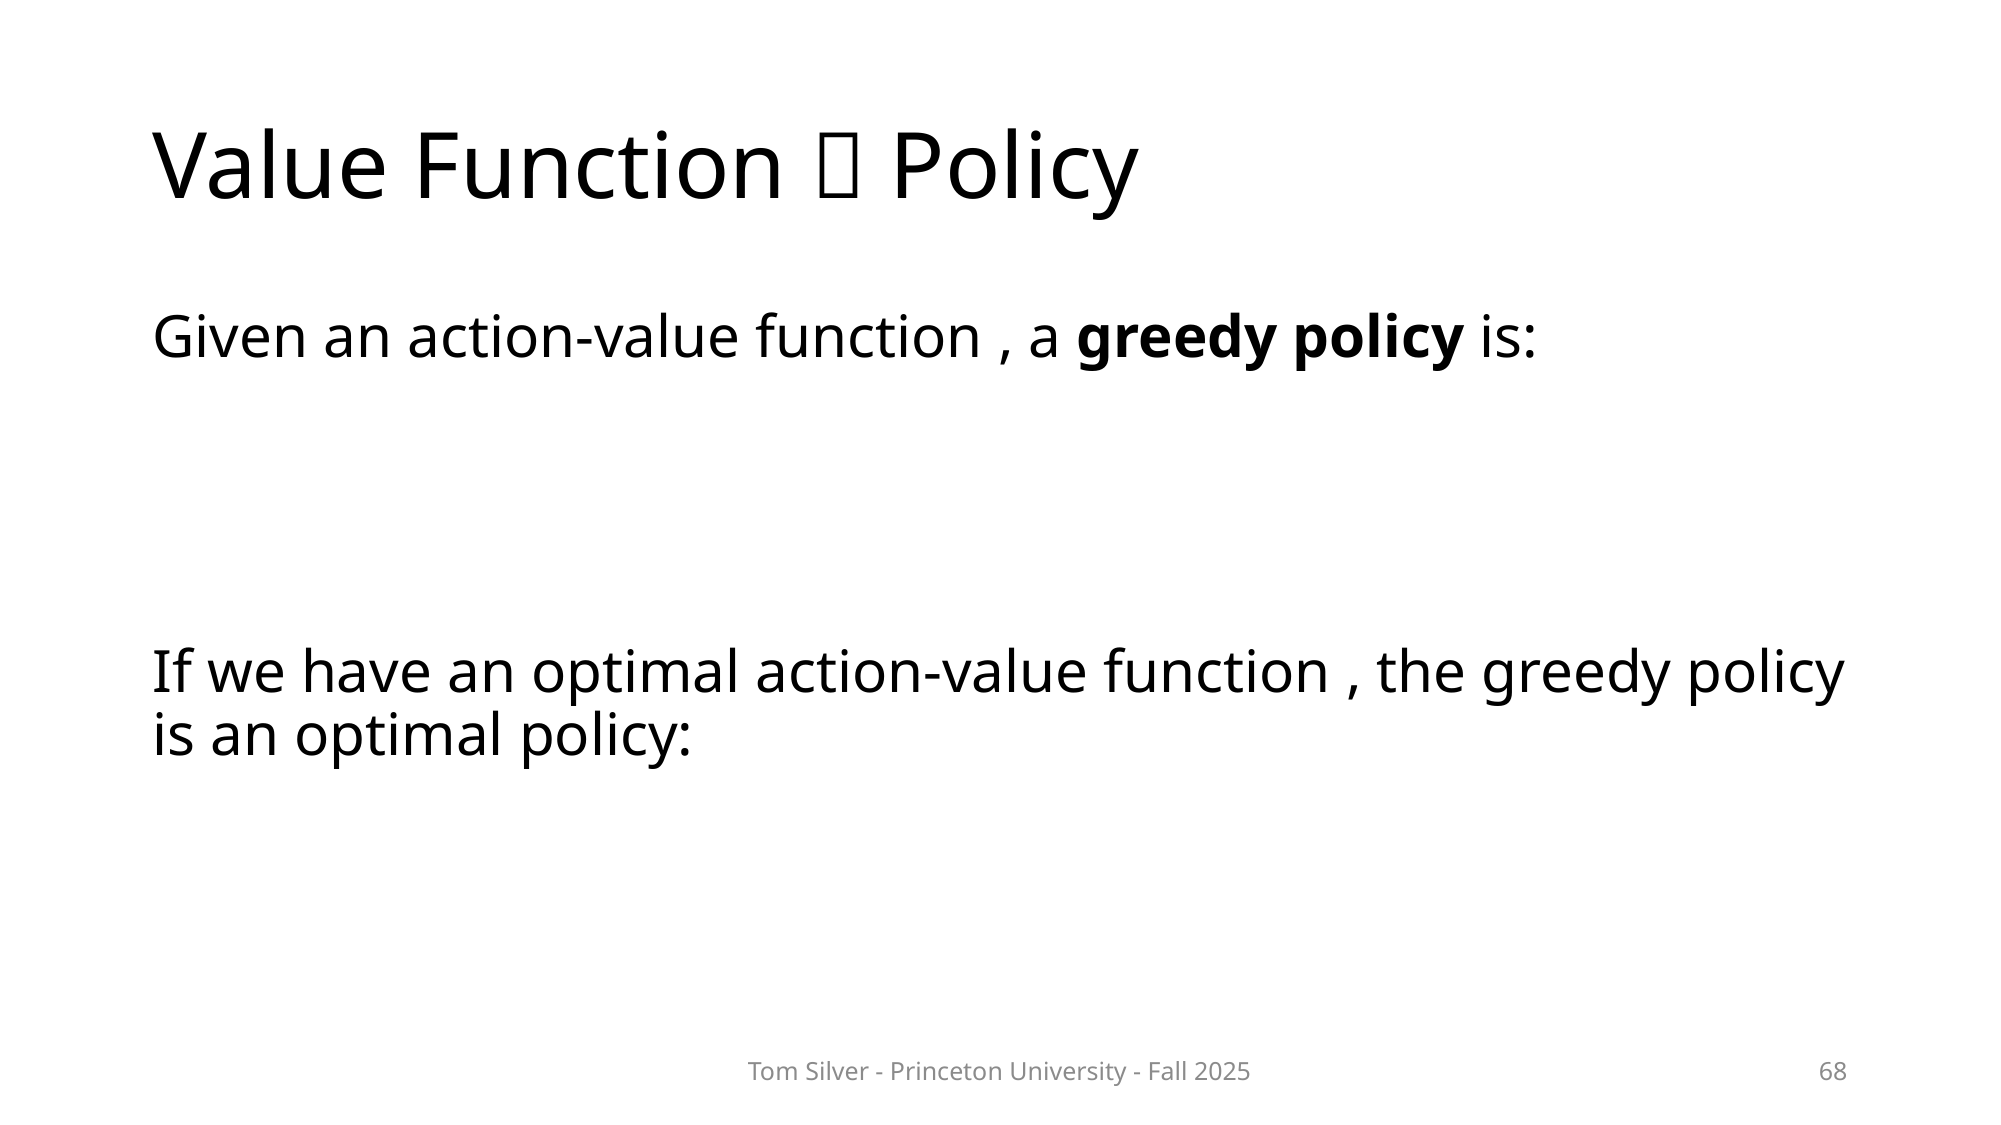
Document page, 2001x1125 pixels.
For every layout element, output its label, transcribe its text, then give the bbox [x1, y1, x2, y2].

footer Tom Silver - Princeton University - Fall 2025 [662, 1042, 1338, 1103]
title Value Function  Policy [137, 59, 1863, 278]
slide_number 68 [1412, 1042, 1863, 1103]
